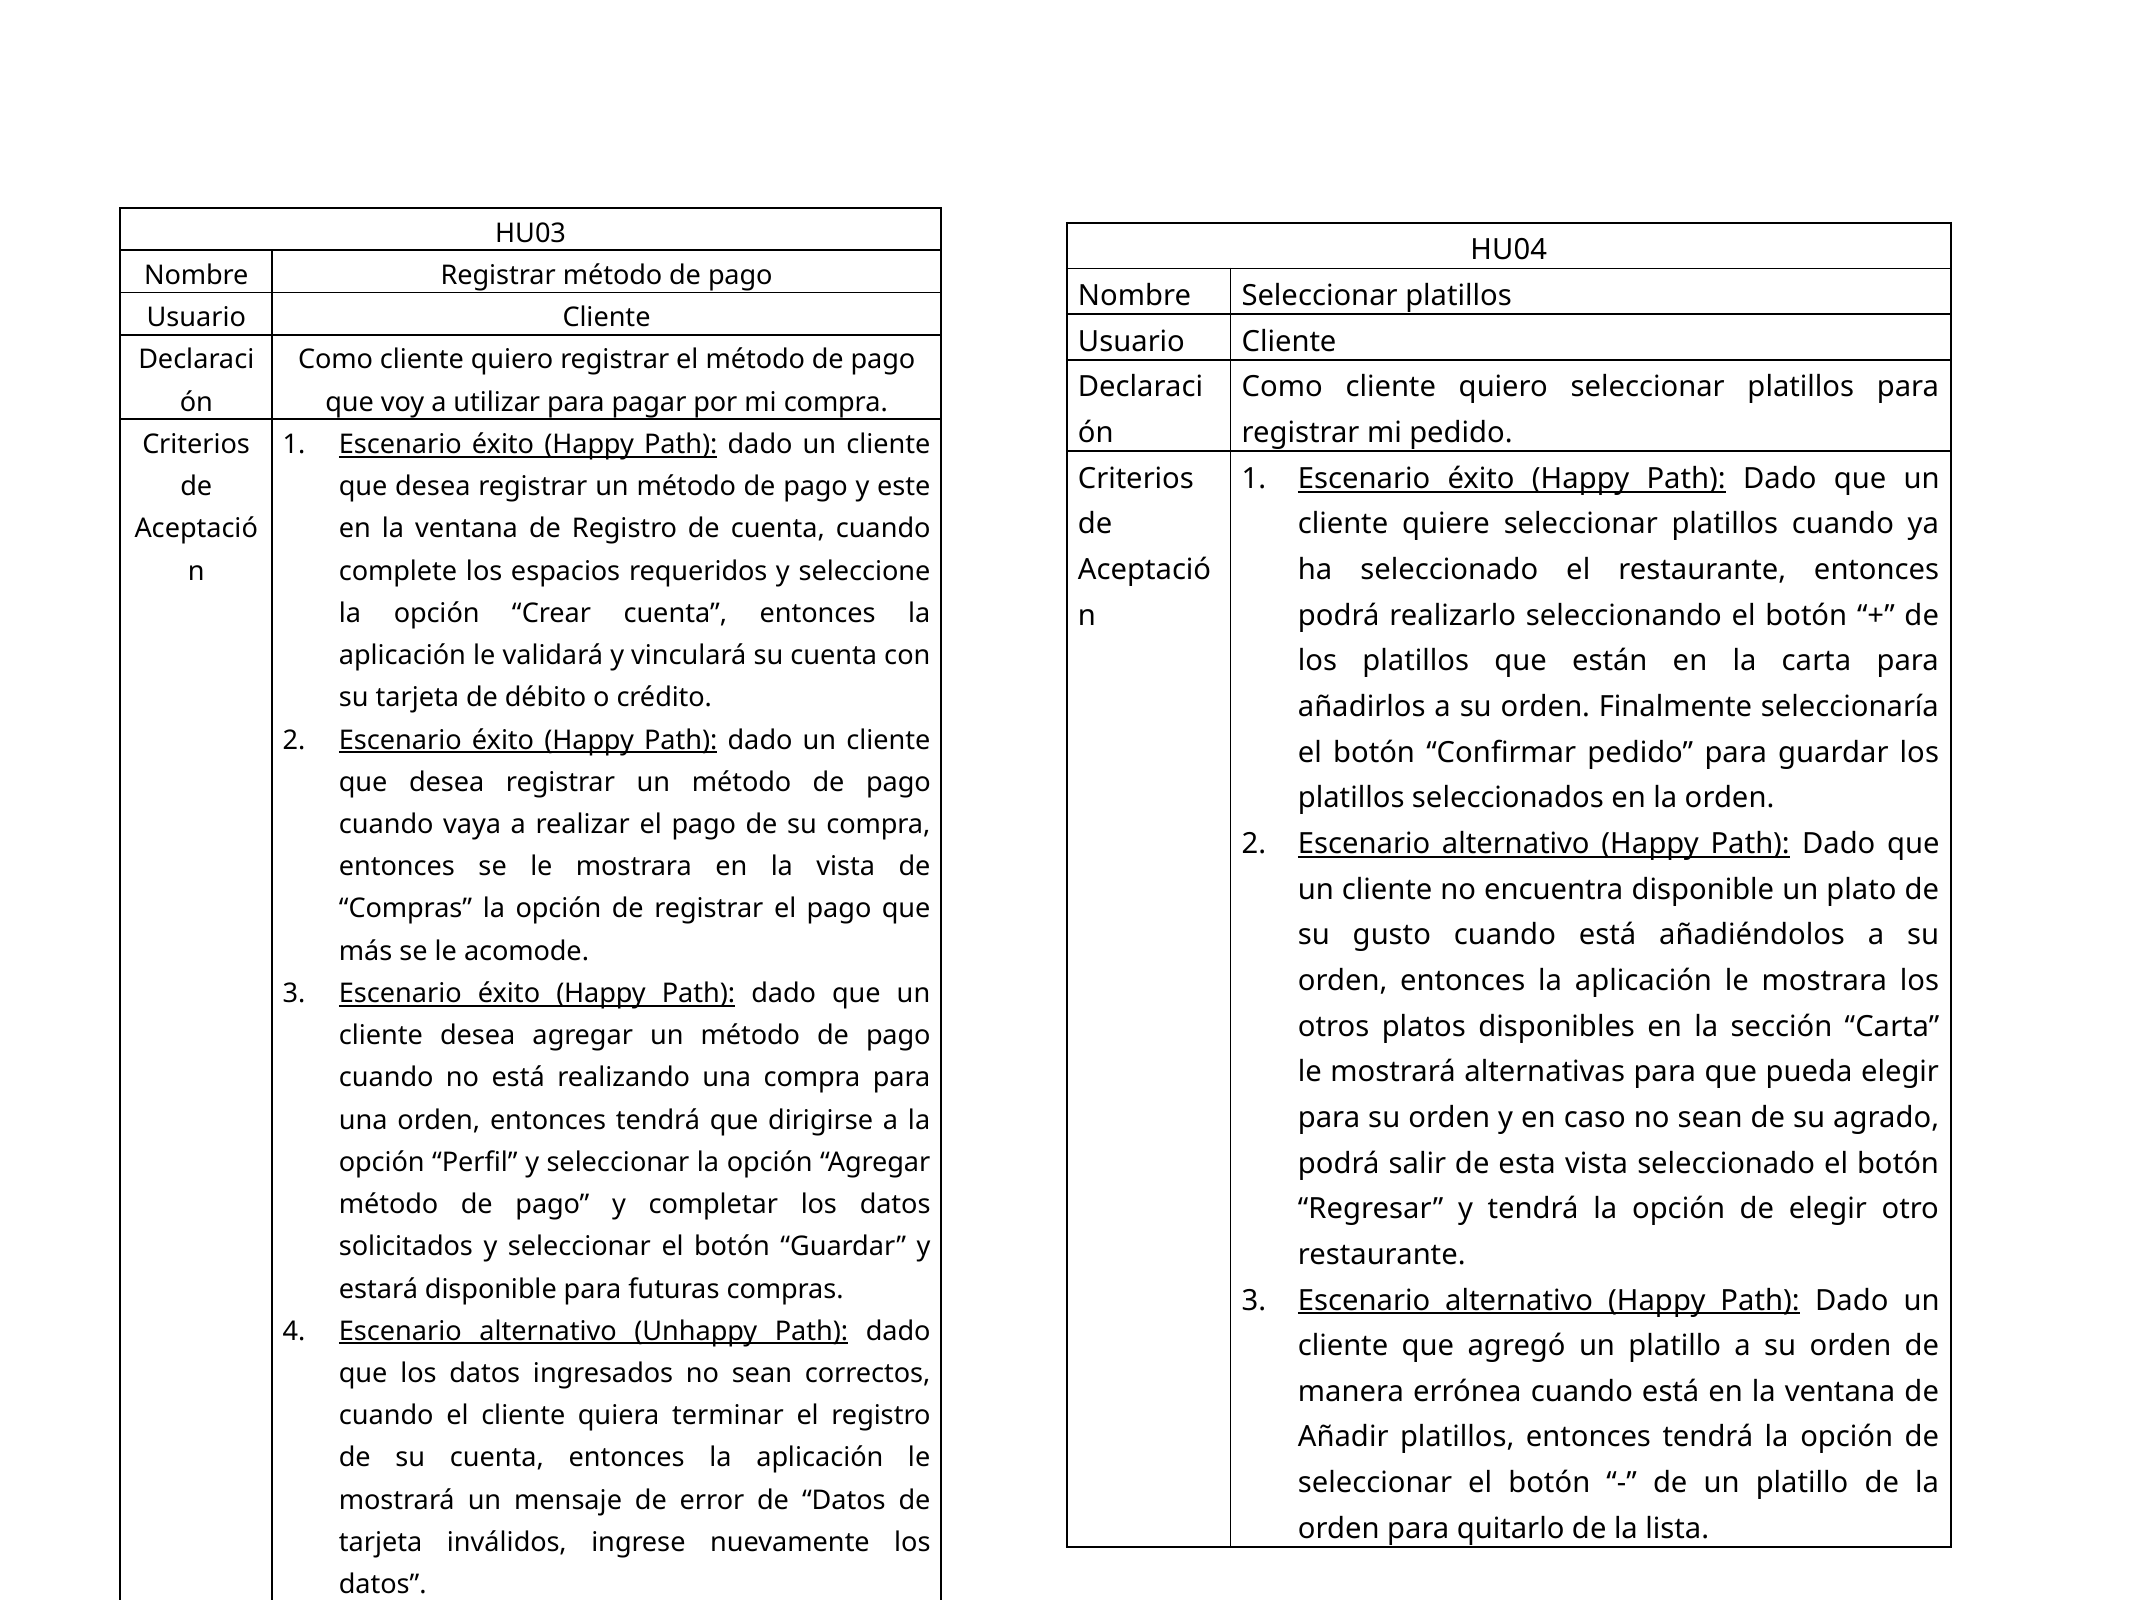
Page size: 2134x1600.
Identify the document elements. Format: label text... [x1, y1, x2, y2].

table_cell Cliente [1231, 315, 1950, 359]
table_cell Nombre [121, 251, 271, 292]
table_cell Registrar método de pago [273, 251, 940, 292]
table_cell Declaración [1068, 361, 1230, 450]
table_header HU04 [1068, 224, 1950, 268]
table_cell Como cliente quiero seleccionar platillos para registrar mi pedido. [1231, 361, 1950, 450]
table_cell Seleccionar platillos [1231, 269, 1950, 313]
table_cell Nombre [1068, 269, 1230, 313]
table_cell Escenario éxito (Happy Path): dado un cliente que desea registrar un método de pago y este en la ventana de Registro de cuenta, cuando complete los espacios requeridos y seleccione la opción “Crear cuenta”, entonces la aplicación le validará y vinculará su cuenta con su tarjeta de débito o crédito. Escenario éxito (Happy Path): dado un cliente que desea registrar un método de pago cuando vaya a realizar el pago de su compra, entonces se le mostrara en la vista de “Compras” la opción de registrar el pago que más se le acomode. Escenario éxito (Happy Path): dado que un cliente desea agregar un método de pago cuando no está realizando una compra para una orden, entonces tendrá que dirigirse a la opción “Perfil” y seleccionar la opción “Agregar método de pago” y completar los datos solicitados y seleccionar el botón “Guardar” y estará disponible para futuras compras. Escenario alternativo (Unhappy Path): dado que los datos ingresados no sean correctos, cuando el cliente quiera terminar el registro de su cuenta, entonces la aplicación le mostrará un mensaje de error de “Datos de tarjeta inválidos, ingrese nuevamente los datos”. [273, 420, 940, 1600]
table_cell Criterios de Aceptación [121, 420, 271, 1600]
table_cell Escenario éxito (Happy Path): Dado que un cliente quiere seleccionar platillos cuando ya ha seleccionado el restaurante, entonces podrá realizarlo seleccionando el botón “+” de los platillos que están en la carta para añadirlos a su orden. Finalmente seleccionaría el botón “Confirmar pedido” para guardar los platillos seleccionados en la orden. Escenario alternativo (Happy Path): Dado que un cliente no encuentra disponible un plato de su gusto cuando está añadiéndolos a su orden, entonces la aplicación le mostrara los otros platos disponibles en la sección “Carta” le mostrará alternativas para que pueda elegir para su orden y en caso no sean de su agrado, podrá salir de esta vista seleccionado el botón “Regresar” y tendrá la opción de elegir otro restaurante. Escenario alternativo (Happy Path): Dado un cliente que agregó un platillo a su orden de manera errónea cuando está en la ventana de Añadir platillos, entonces tendrá la opción de seleccionar el botón “-” de un platillo de la orden para quitarlo de la lista. [1231, 452, 1950, 1546]
table_cell Cliente [273, 293, 940, 334]
table_cell Como cliente quiero registrar el método de pago que voy a utilizar para pagar por mi compra. [273, 336, 940, 418]
table_cell Usuario [121, 293, 271, 334]
table_cell Usuario [1068, 315, 1230, 359]
table_header HU03 [121, 209, 940, 249]
table_cell Criterios de Aceptación [1068, 452, 1230, 1546]
table_cell Declaración [121, 336, 271, 418]
